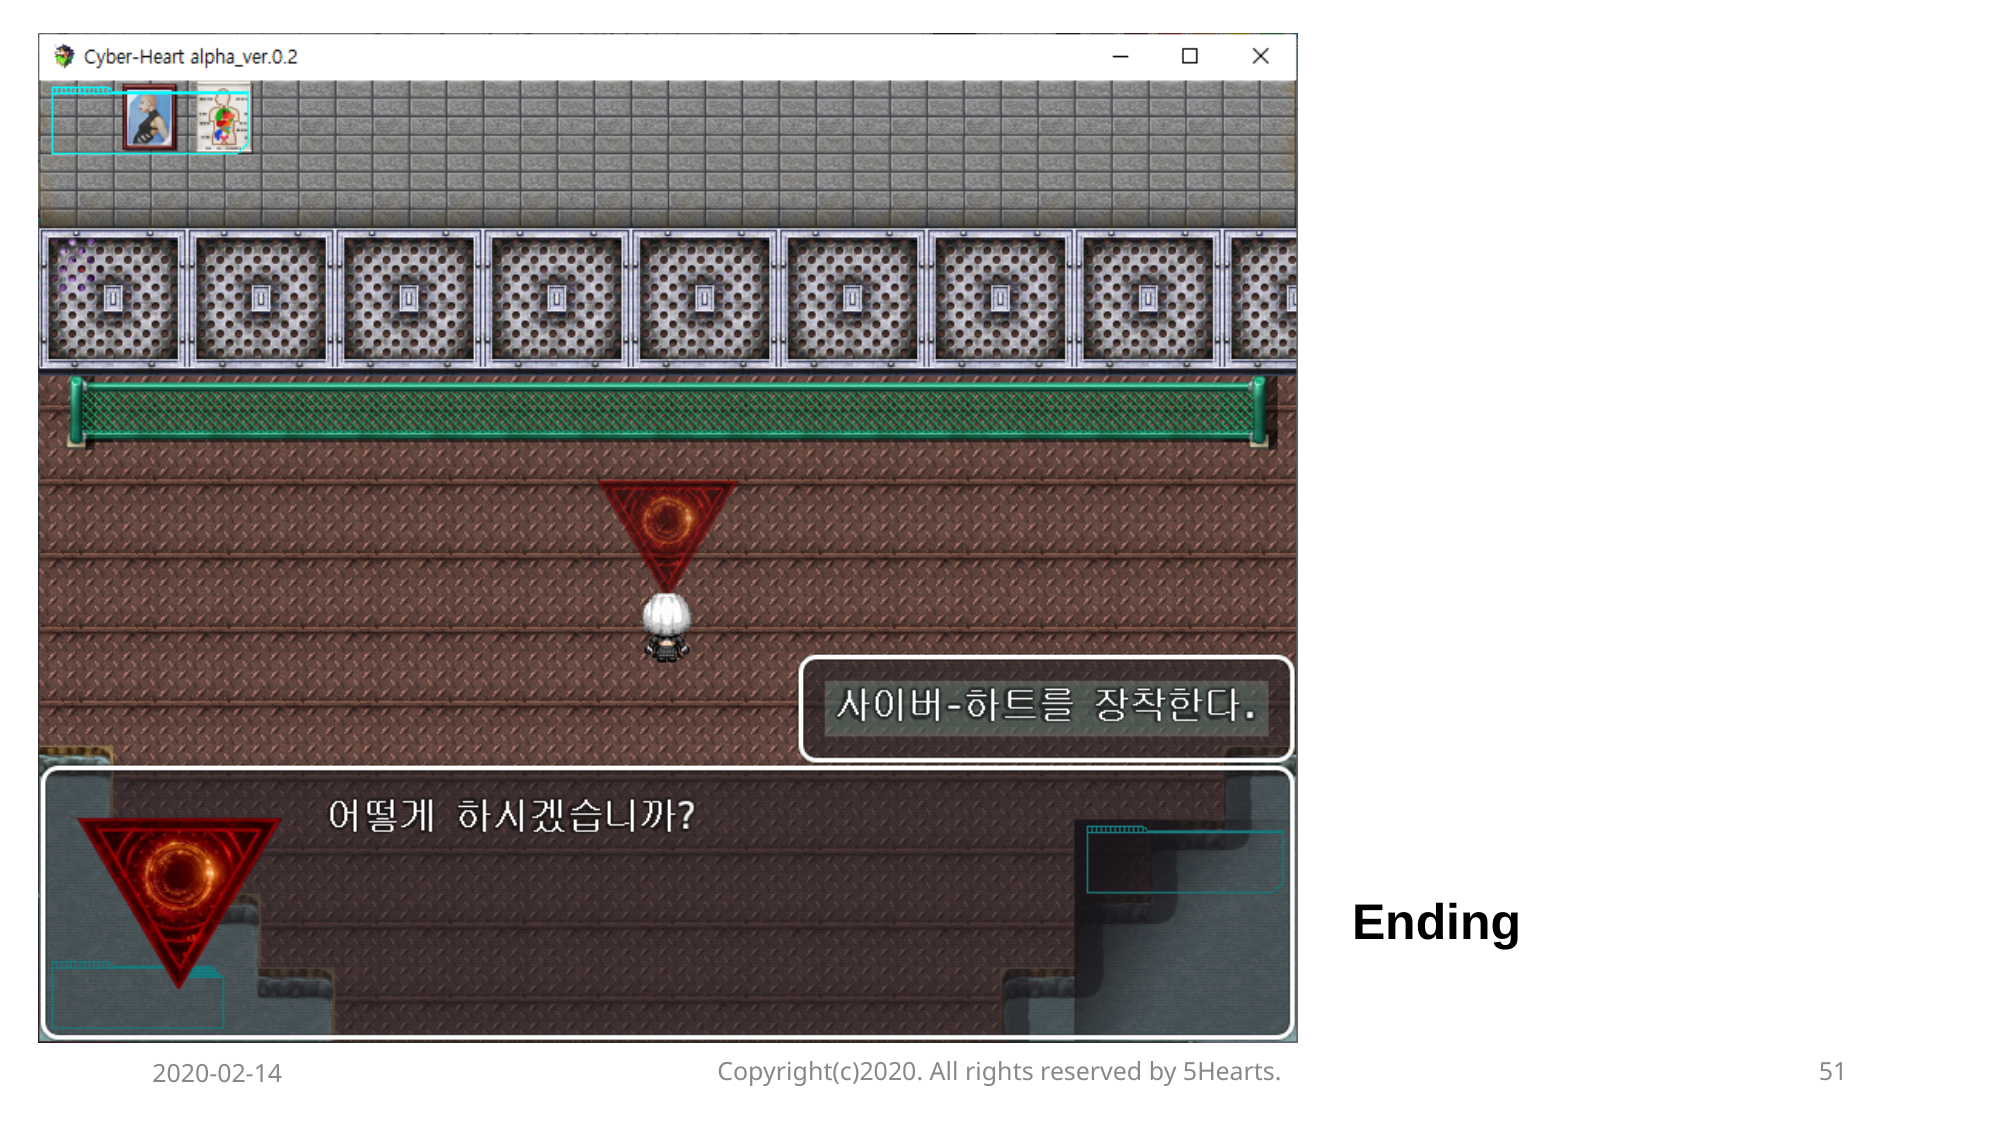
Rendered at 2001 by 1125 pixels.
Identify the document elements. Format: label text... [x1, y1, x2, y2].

slide_number 51 [1412, 1042, 1863, 1103]
picture [38, 32, 1298, 1043]
footer Copyright(c)2020. All rights reserved by 5Hearts. [662, 1042, 1338, 1103]
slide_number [137, 1052, 588, 1103]
text_box Ending [1337, 882, 1795, 958]
